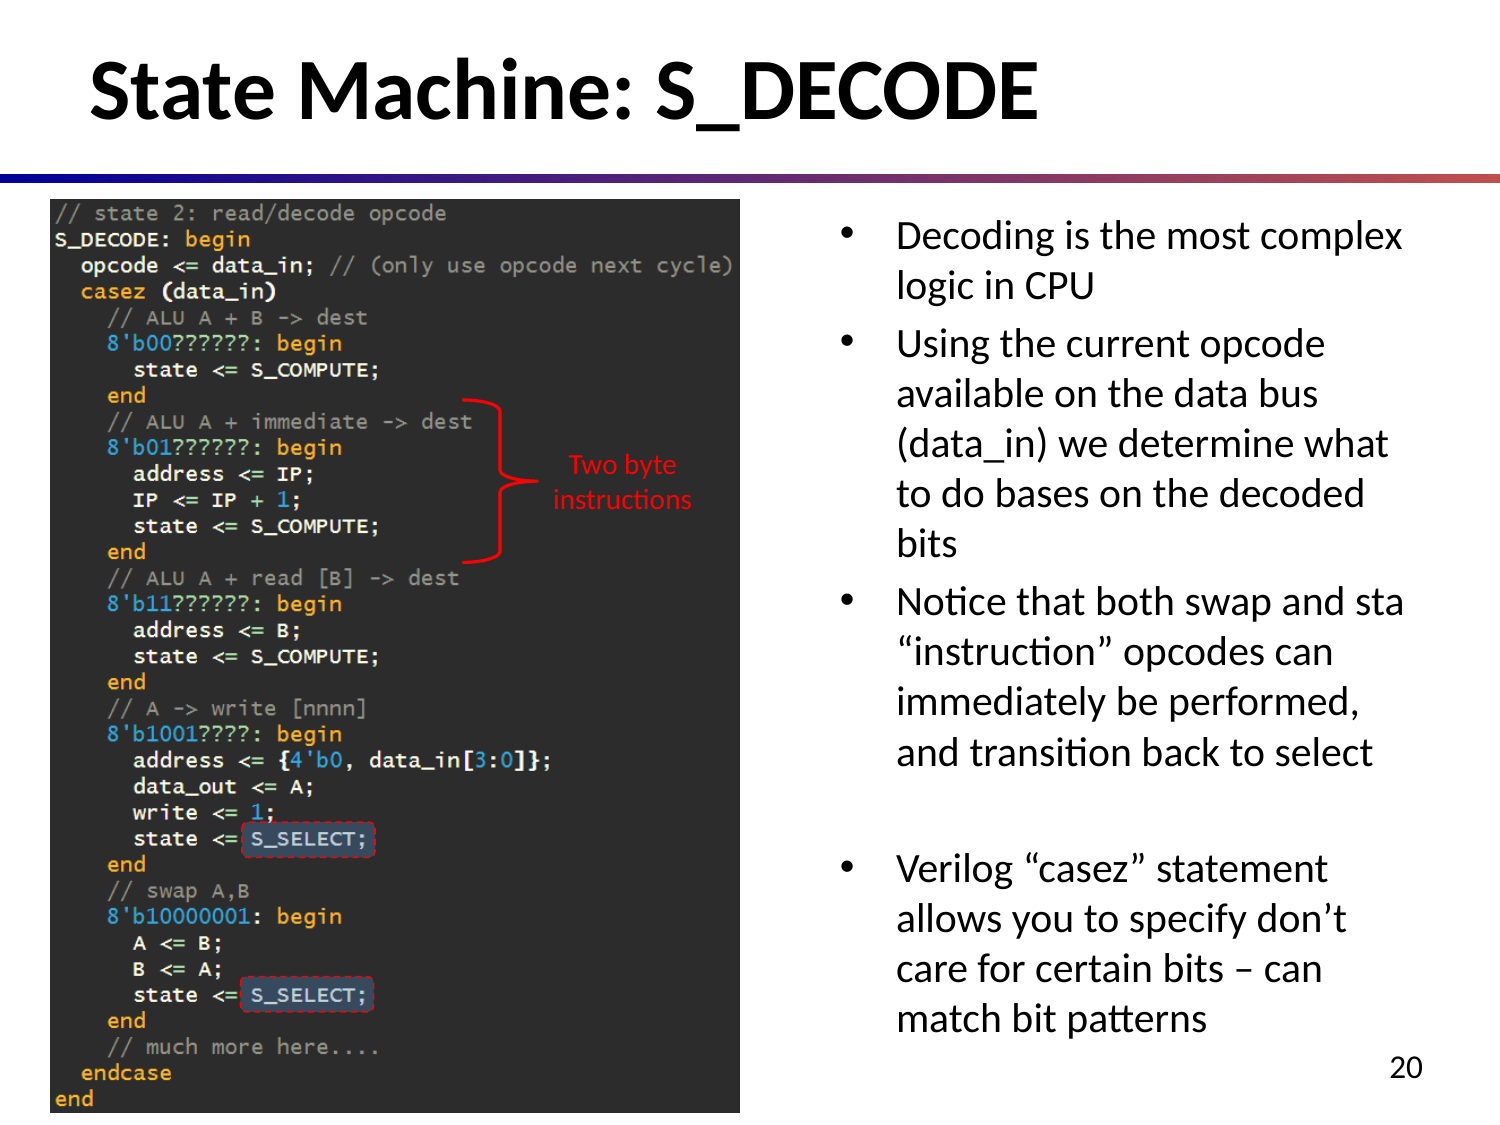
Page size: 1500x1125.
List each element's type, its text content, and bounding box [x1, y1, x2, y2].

list Decoding is the most complex logic in CPU Using the current opcode available on the data bus (data_in) we determine what to do bases on the decoded bits Notice that both swap and sta “instruction” opcodes can immediately be performed, and transition back to select Verilog “casez” statement allows you to specify don’t care for certain bits – can match bit patterns [825, 200, 1425, 1050]
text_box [49, 199, 740, 1113]
title State Machine: S_DECODE [75, 24, 1438, 150]
